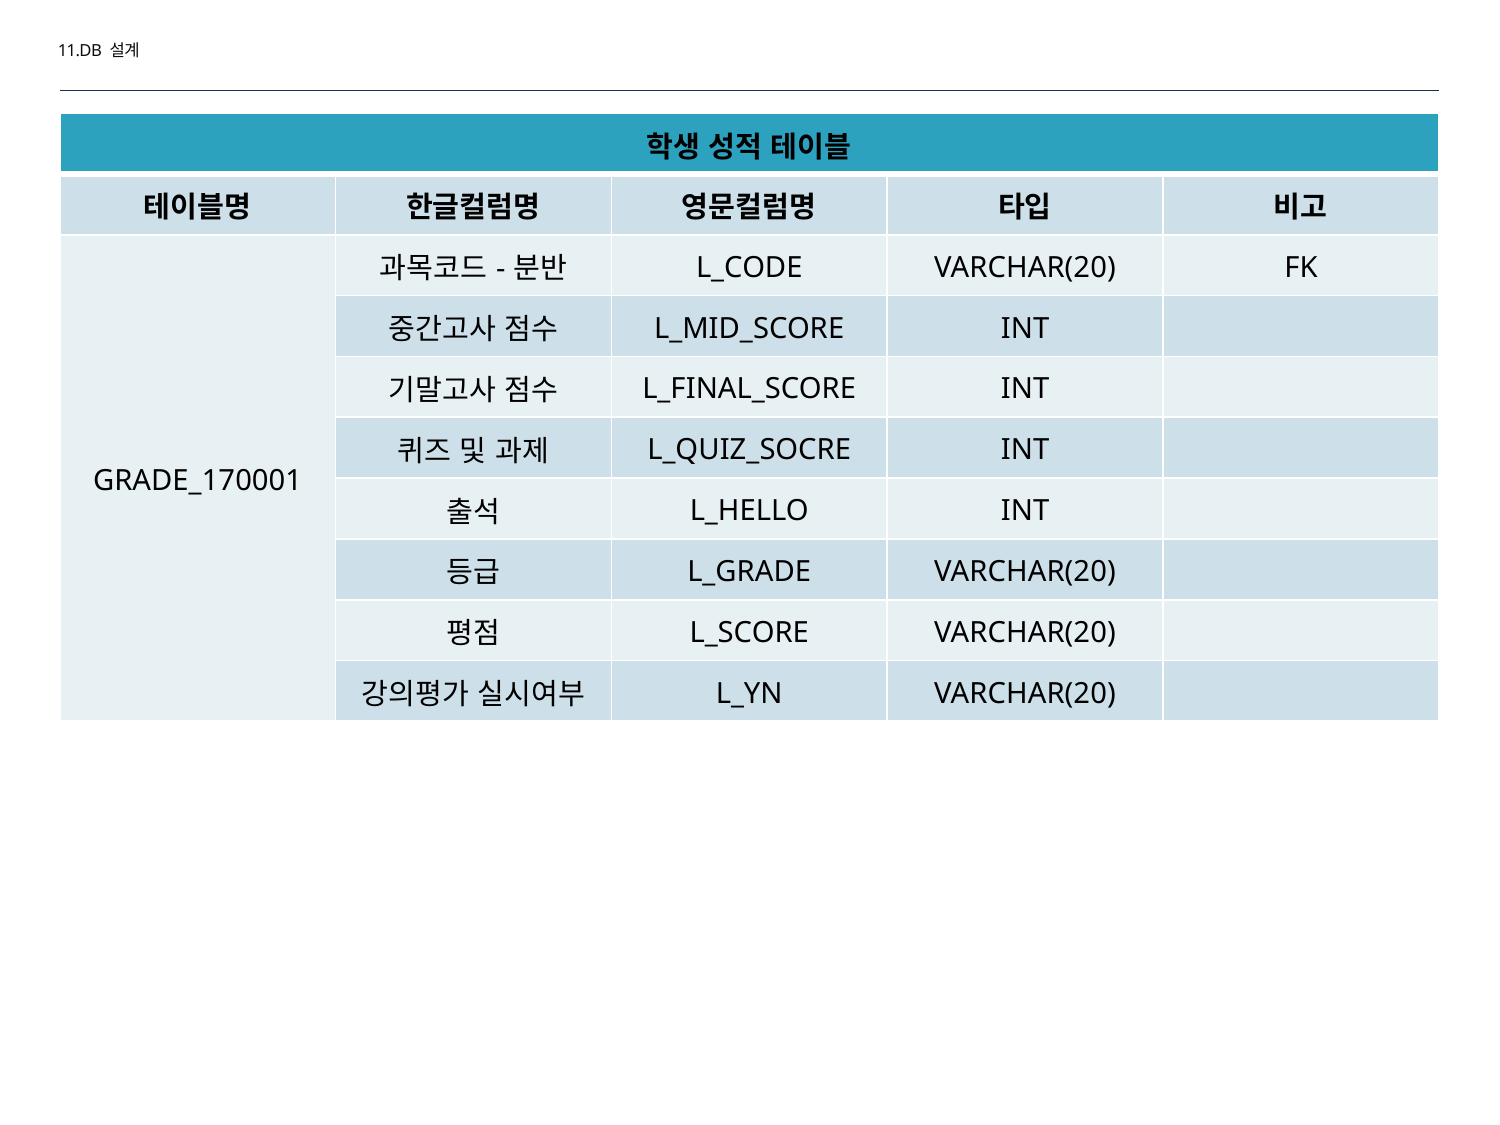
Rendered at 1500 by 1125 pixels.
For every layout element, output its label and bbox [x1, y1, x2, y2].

table_cell [1164, 357, 1438, 416]
table_cell [888, 540, 1162, 599]
table_cell [612, 661, 886, 720]
text_box [43, 31, 303, 67]
table_cell [336, 661, 611, 720]
table_cell [888, 418, 1162, 477]
table_cell [336, 540, 611, 599]
table_cell [1164, 661, 1438, 720]
table_cell [888, 601, 1162, 660]
table_cell [612, 601, 886, 660]
table_cell [1164, 418, 1438, 477]
table_cell [612, 540, 886, 599]
table_cell [336, 236, 611, 295]
table_cell [1164, 236, 1438, 295]
table_cell [888, 479, 1162, 538]
table_cell [612, 357, 886, 416]
table_cell [336, 479, 611, 538]
table_cell [336, 418, 611, 477]
table_cell [888, 357, 1162, 416]
table_cell [888, 177, 1162, 234]
table_cell [612, 236, 886, 295]
table_cell [1164, 601, 1438, 660]
table_cell [1164, 479, 1438, 538]
table_cell [1164, 540, 1438, 599]
table_cell [61, 177, 335, 234]
table_cell [1164, 177, 1438, 234]
table_cell [1164, 296, 1438, 356]
table_header [61, 114, 1438, 171]
table_cell [612, 418, 886, 477]
table_cell [888, 236, 1162, 295]
table_cell [336, 357, 611, 416]
table_cell [888, 661, 1162, 720]
table_cell [336, 296, 611, 356]
table_cell [336, 177, 611, 234]
table_cell [336, 601, 611, 660]
table_cell [61, 236, 335, 720]
table_cell [888, 296, 1162, 356]
table_cell [612, 296, 886, 356]
table_cell [612, 479, 886, 538]
table_cell [612, 177, 886, 234]
